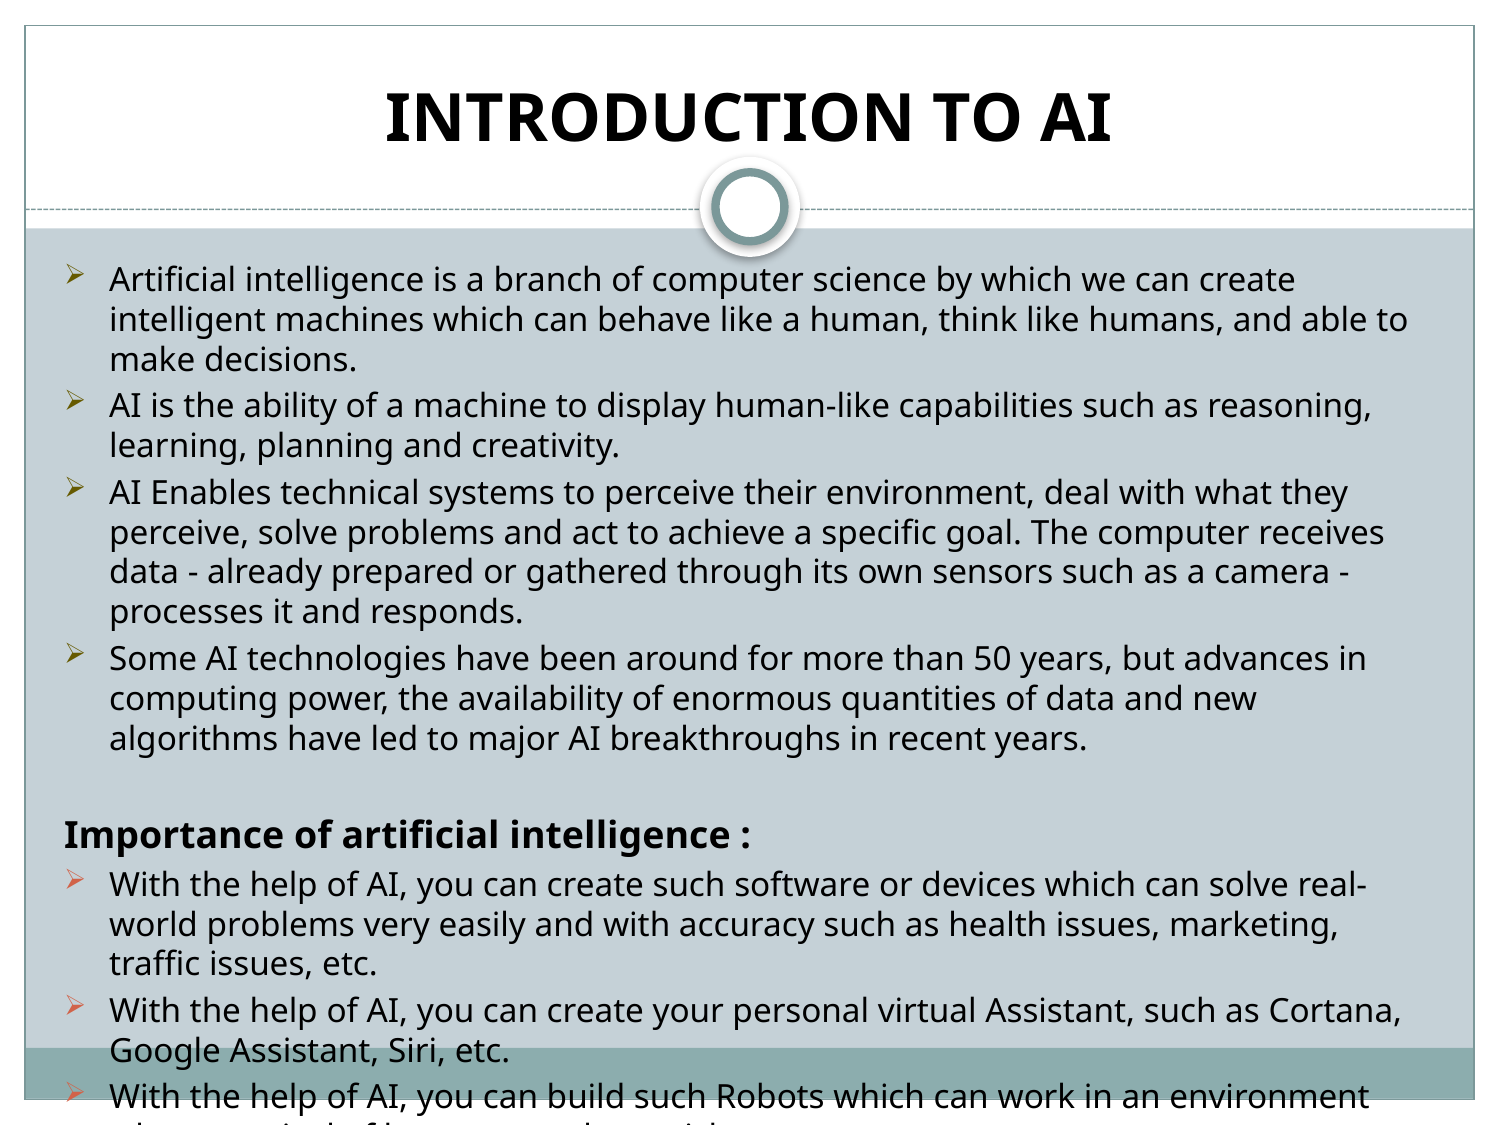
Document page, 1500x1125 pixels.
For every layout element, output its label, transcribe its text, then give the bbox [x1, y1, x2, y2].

list Artificial intelligence is a branch of computer science by which we can create intelligent machines which can behave like a human, think like humans, and able to make decisions. AI is the ability of a machine to display human-like capabilities such as reasoning, learning, planning and creativity. AI Enables technical systems to perceive their environment, deal with what they perceive, solve problems and act to achieve a specific goal. The computer receives data - already prepared or gathered through its own sensors such as a camera - processes it and responds. Some AI technologies have been around for more than 50 years, but advances in computing power, the availability of enormous quantities of data and new algorithms have led to major AI breakthroughs in recent years. Importance of artificial intelligence : With the help of AI, you can create such software or devices which can solve real-world problems very easily and with accuracy such as health issues, marketing, traffic issues, etc. With the help of AI, you can create your personal virtual Assistant, such as Cortana, Google Assistant, Siri, etc. With the help of AI, you can build such Robots which can work in an environment where survival of humans can be at risk. [49, 250, 1445, 1088]
title INTRODUCTION TO AI [49, 37, 1450, 162]
